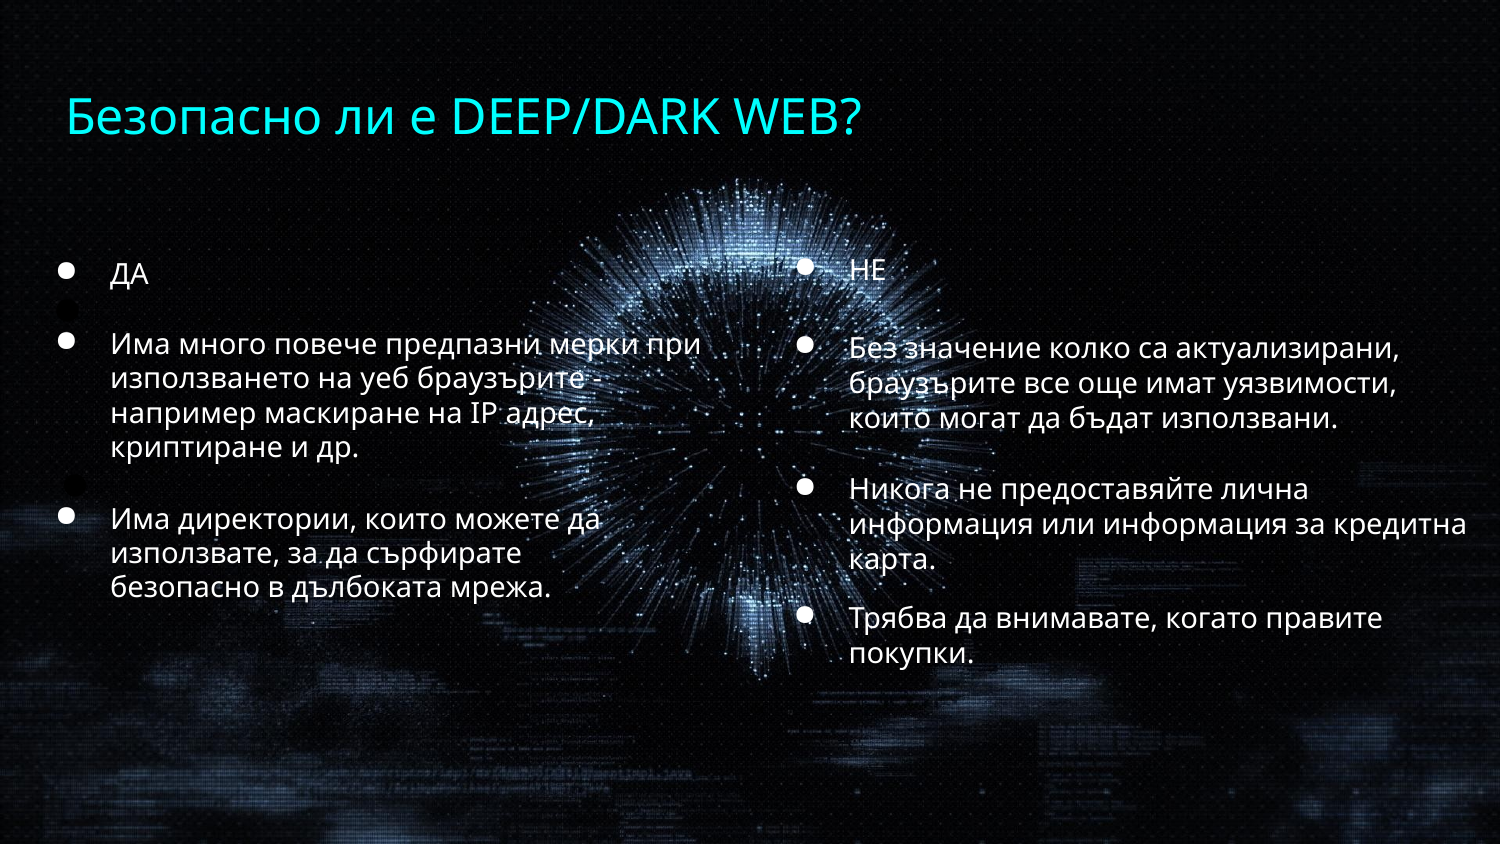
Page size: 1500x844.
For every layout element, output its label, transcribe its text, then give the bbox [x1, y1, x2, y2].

picture [0, 0, 1500, 844]
text_box Никога не предоставяйте лична информация или информация за кредитна карта. [791, 468, 1470, 576]
text_box НЕ [776, 243, 902, 294]
text_box Трябва да внимавате, когато правите покупки. [791, 596, 1458, 669]
text_box Без значение колко са актуализирани, браузърите все още имат уязвимости, които могат да бъдат използвани. [813, 325, 1450, 435]
title Безопасно ли е DEEP/DARK WEB? [63, 82, 1107, 226]
text_box ДА ● Има много повече предпазни мерки при използването на уеб браузърите - например маскиране на IP адрес, криптиране и др. ● Има директории, които можете да използвате, за да сърфирате безопасно в дълбоката мрежа. [53, 253, 813, 604]
